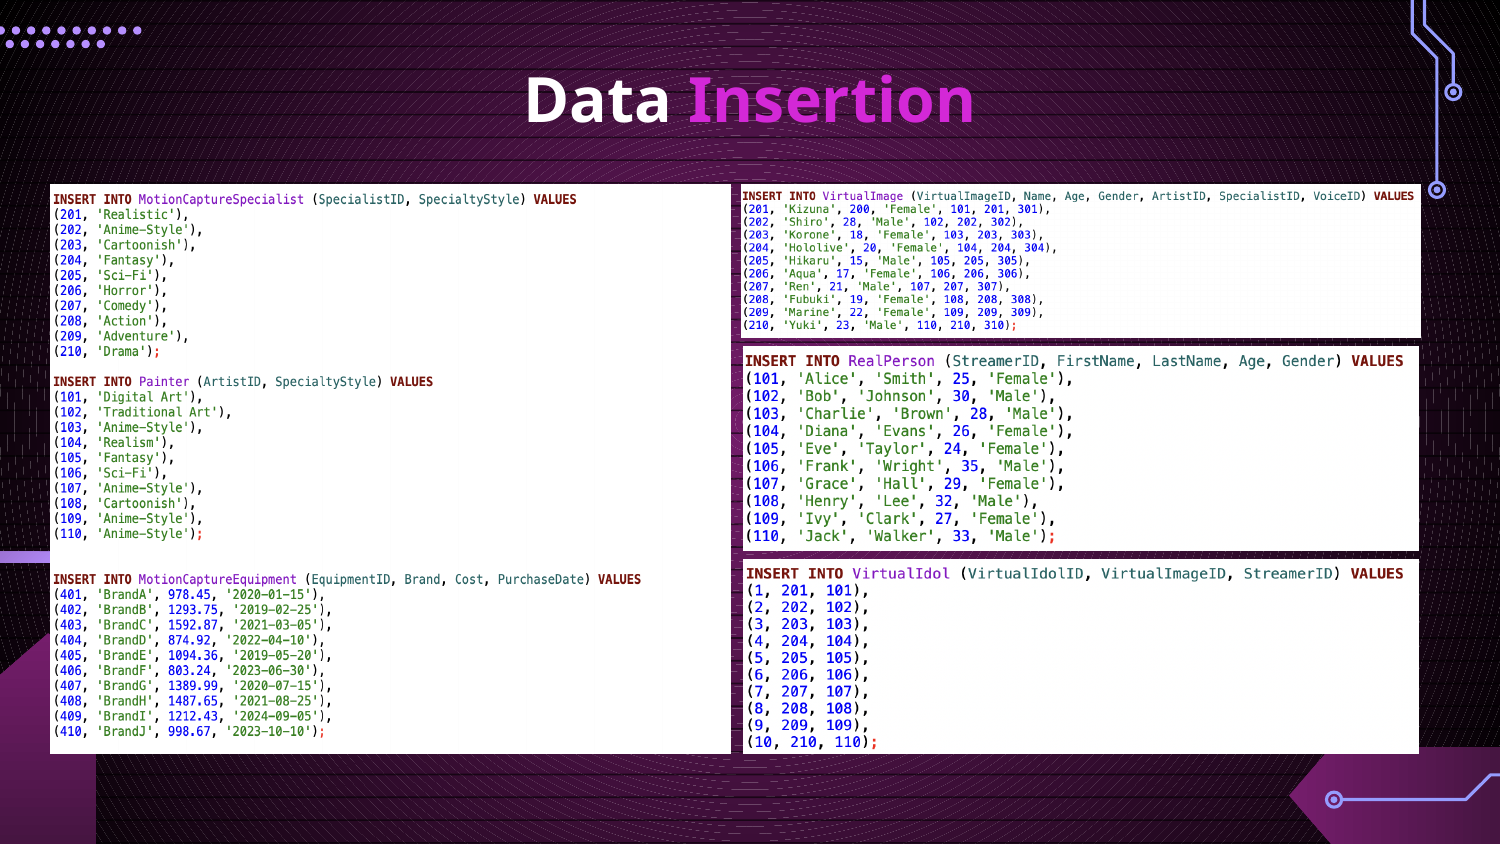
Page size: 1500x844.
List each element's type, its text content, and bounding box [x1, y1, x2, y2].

picture [743, 558, 1419, 755]
picture [743, 346, 1419, 552]
picture [740, 184, 1422, 339]
picture [50, 184, 731, 755]
title Data Insertion [116, 57, 1383, 138]
